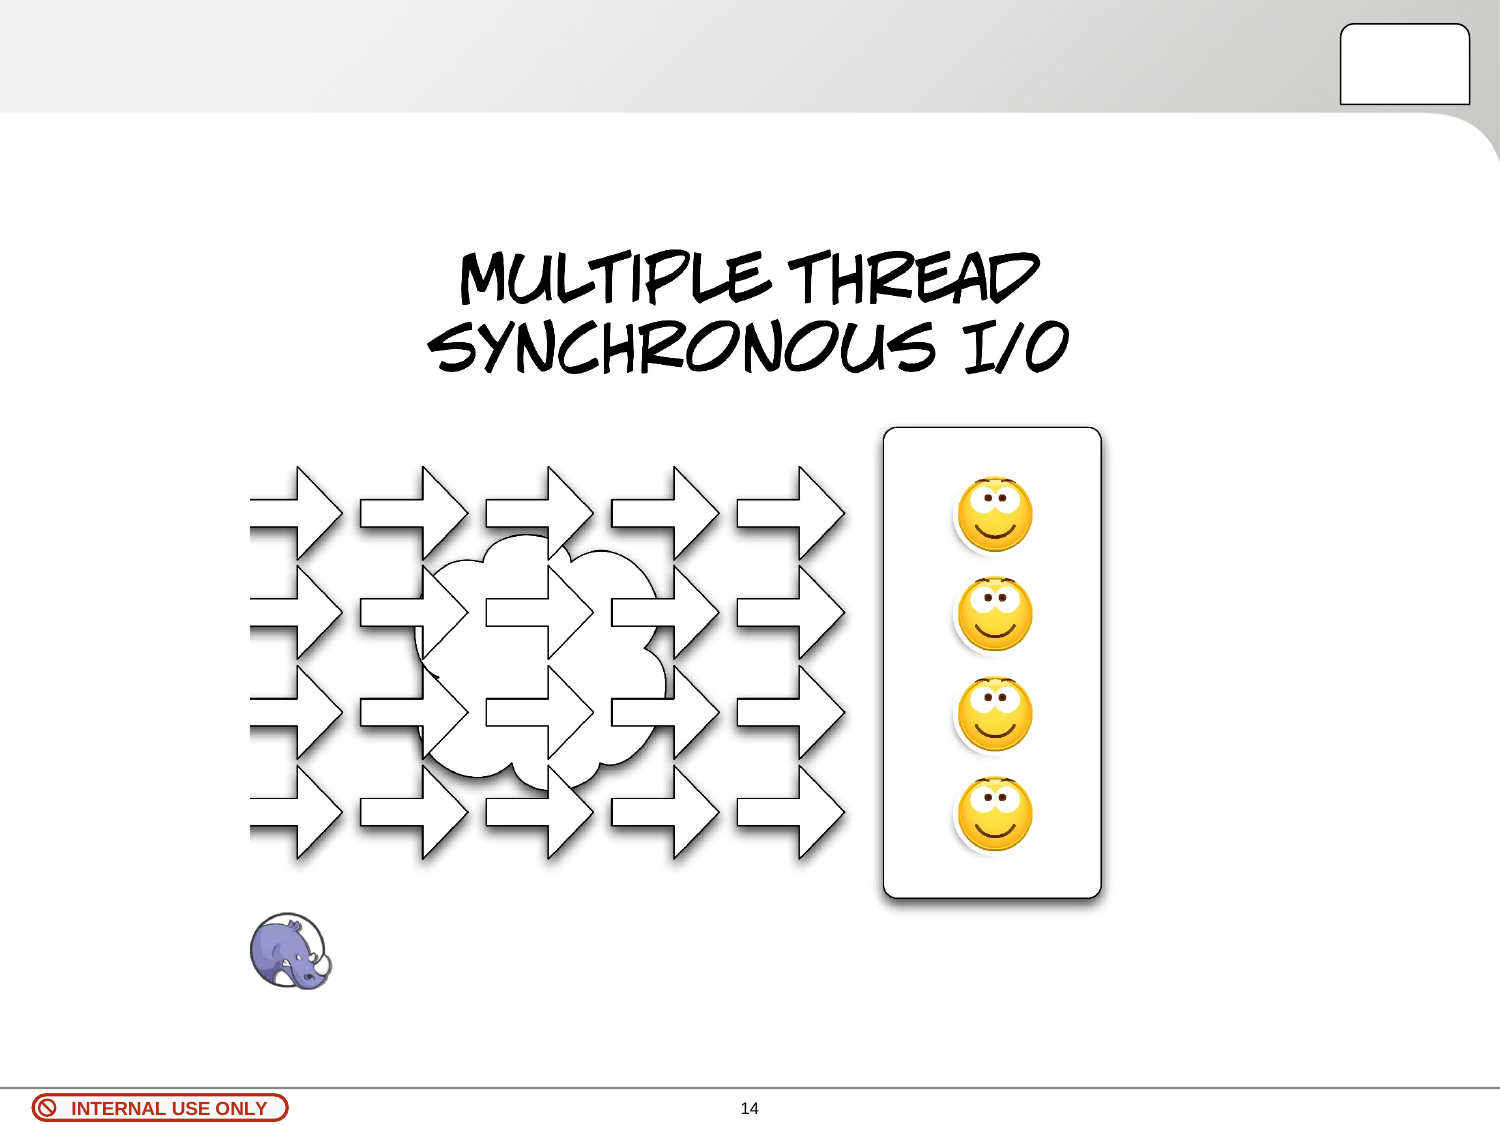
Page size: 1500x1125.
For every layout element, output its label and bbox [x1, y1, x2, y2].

picture [250, 243, 1250, 993]
picture [0, 0, 1500, 176]
